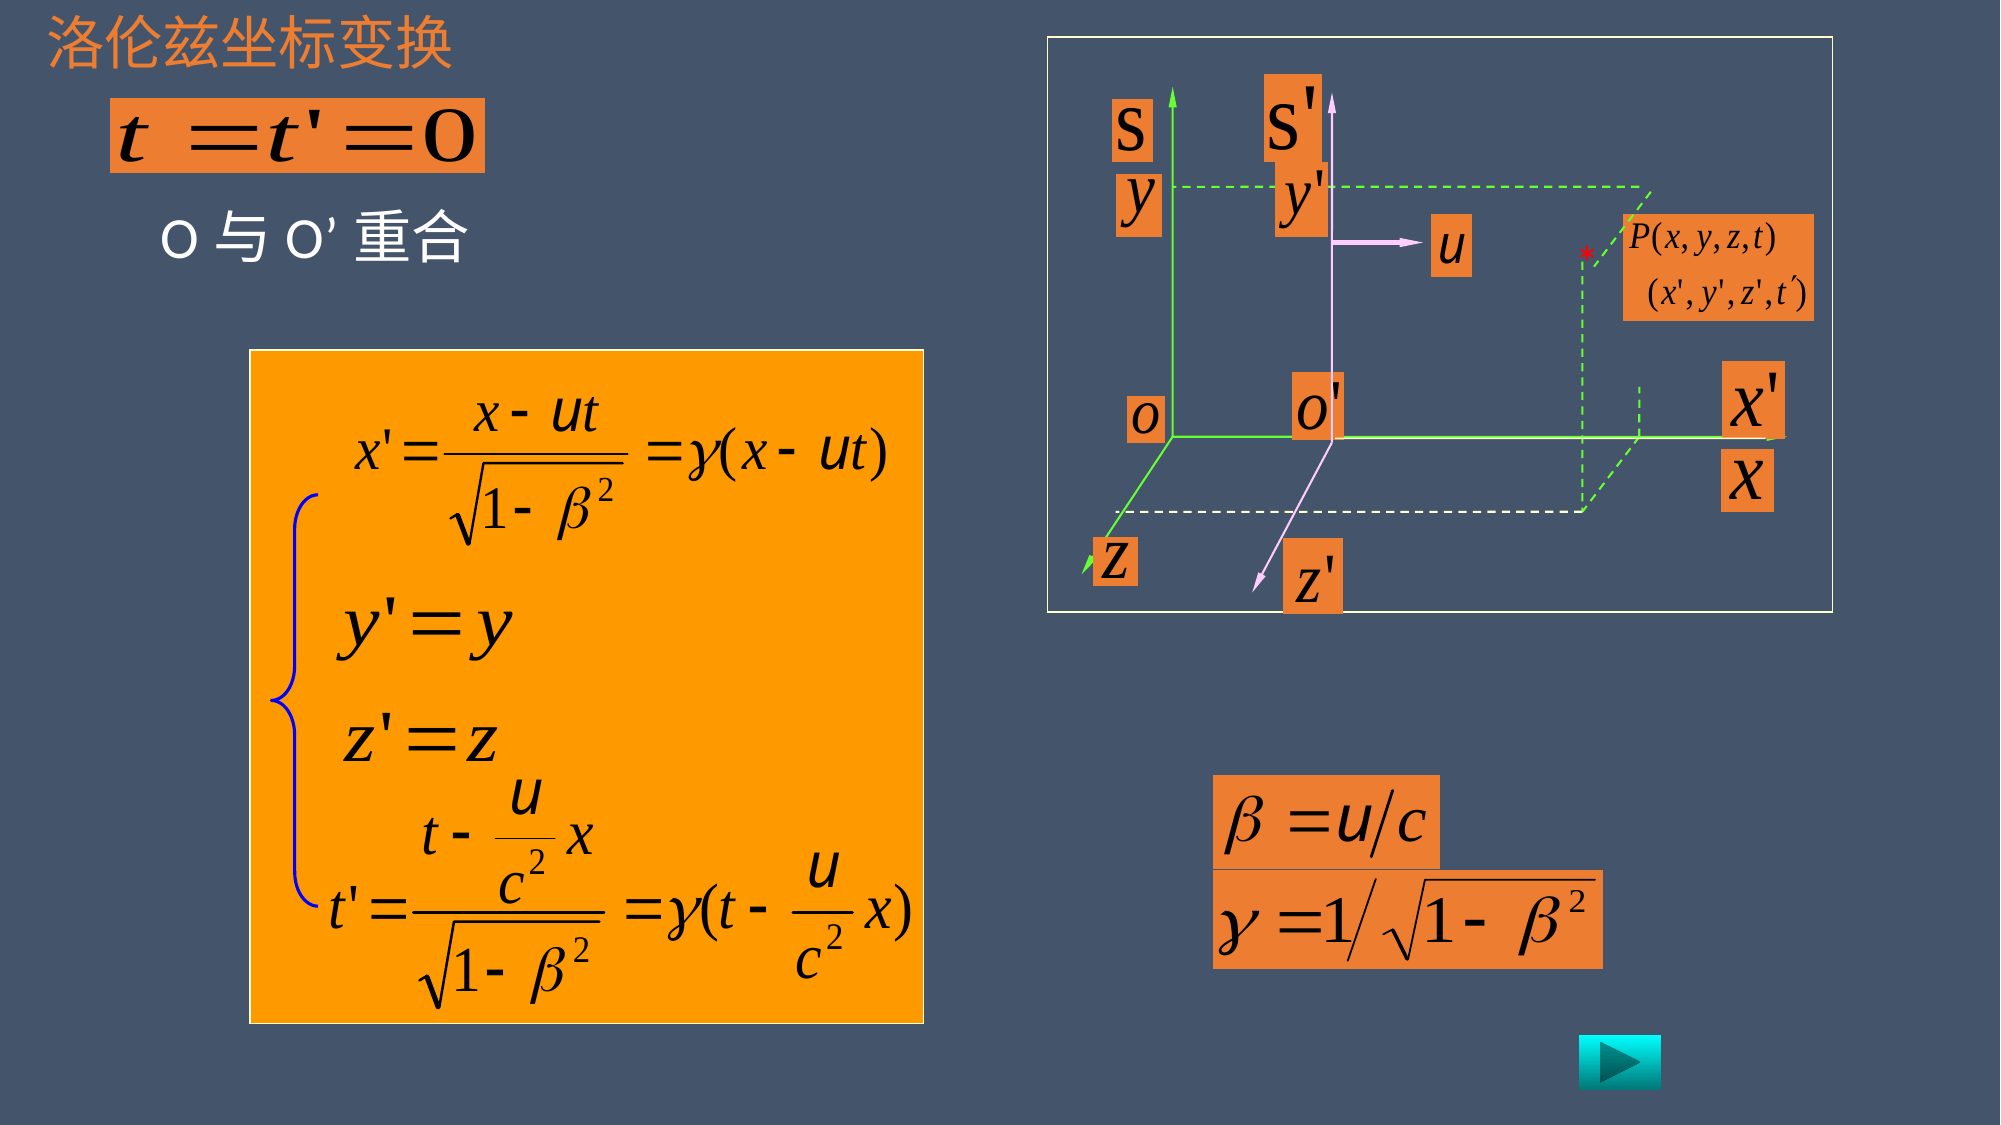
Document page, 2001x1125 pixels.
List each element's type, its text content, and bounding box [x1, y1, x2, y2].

text_box 洛伦兹坐标变换 [6, 0, 494, 84]
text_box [109, 98, 746, 279]
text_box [1212, 869, 1604, 970]
text_box [1578, 1034, 1662, 1090]
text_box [1047, 36, 1833, 615]
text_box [249, 349, 924, 1025]
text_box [1212, 774, 1441, 869]
